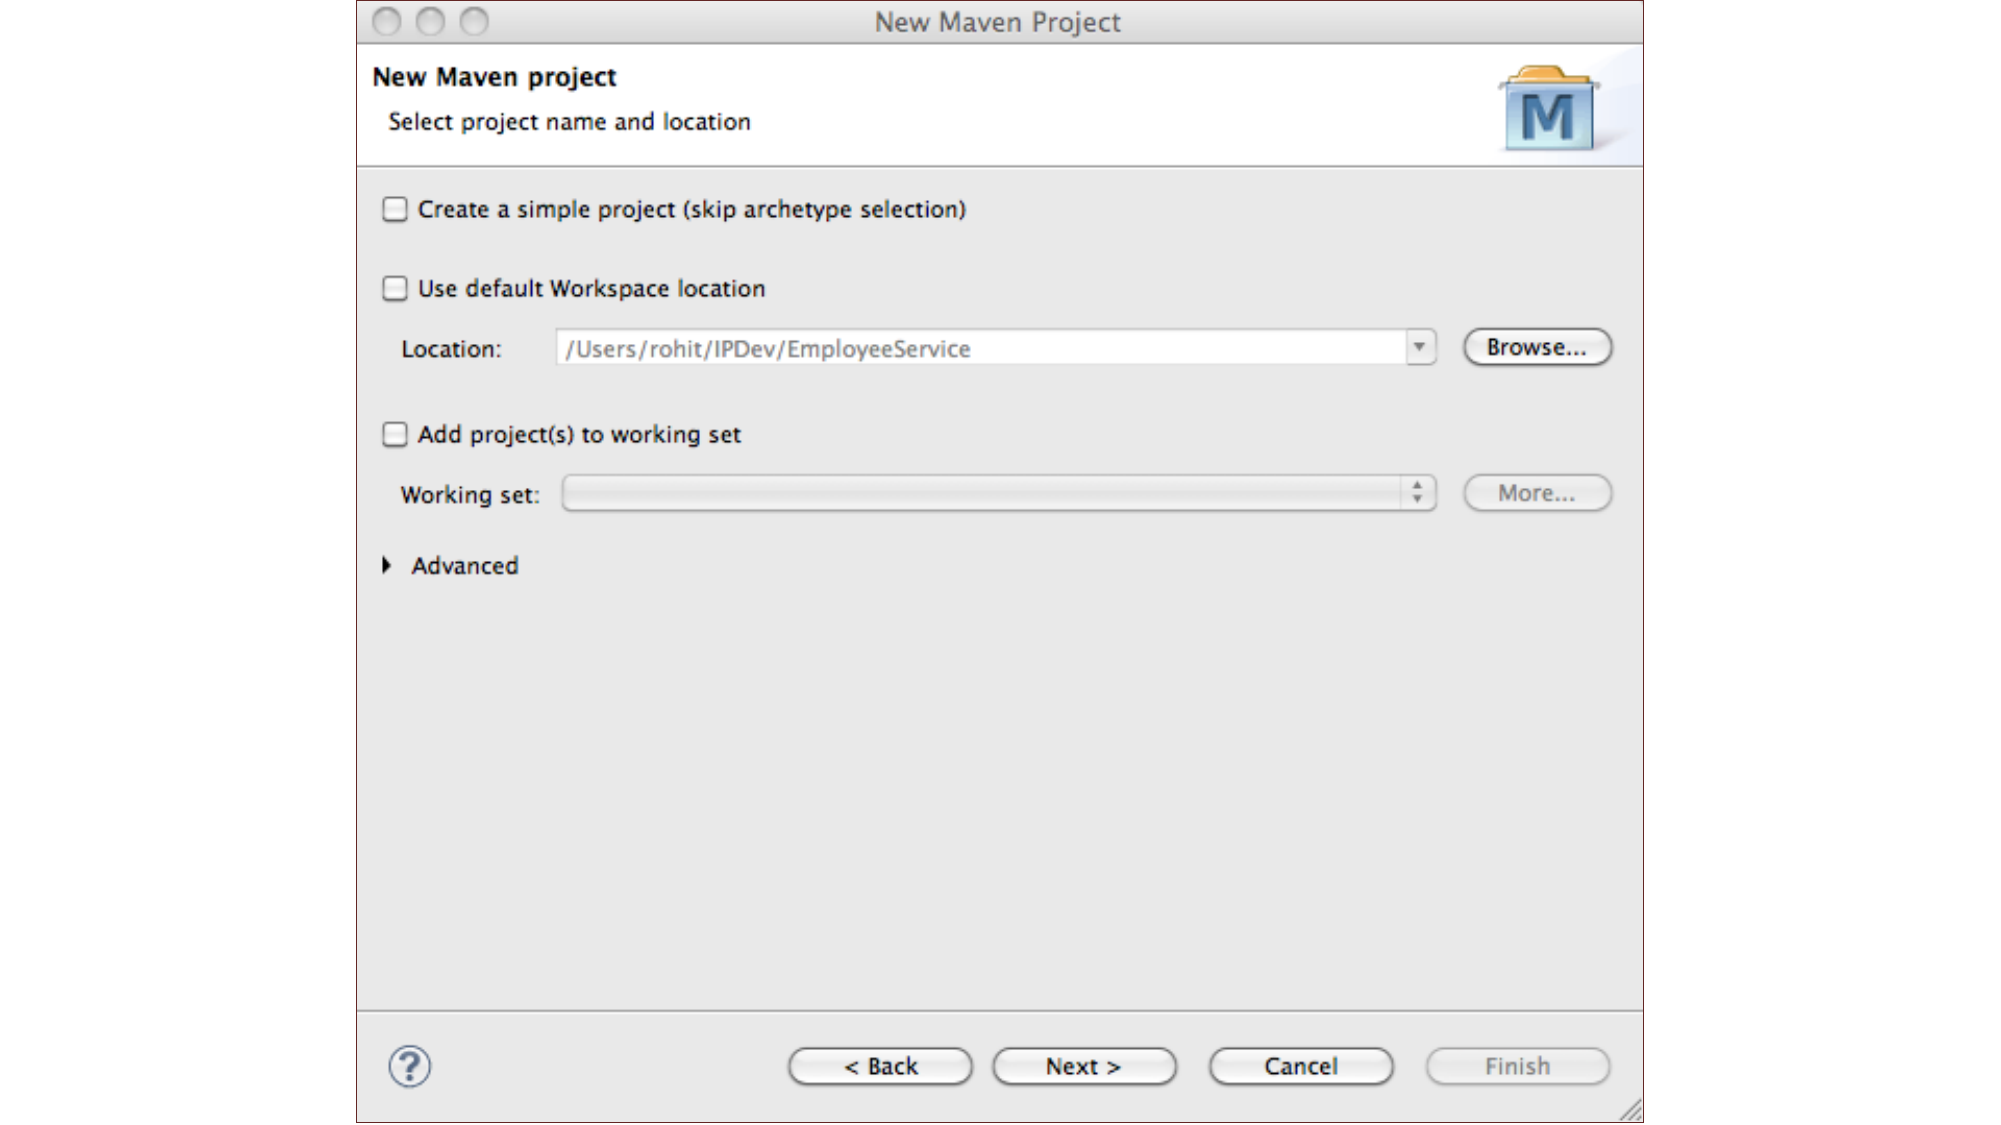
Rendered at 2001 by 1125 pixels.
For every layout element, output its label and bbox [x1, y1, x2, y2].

picture [356, 0, 1644, 1123]
